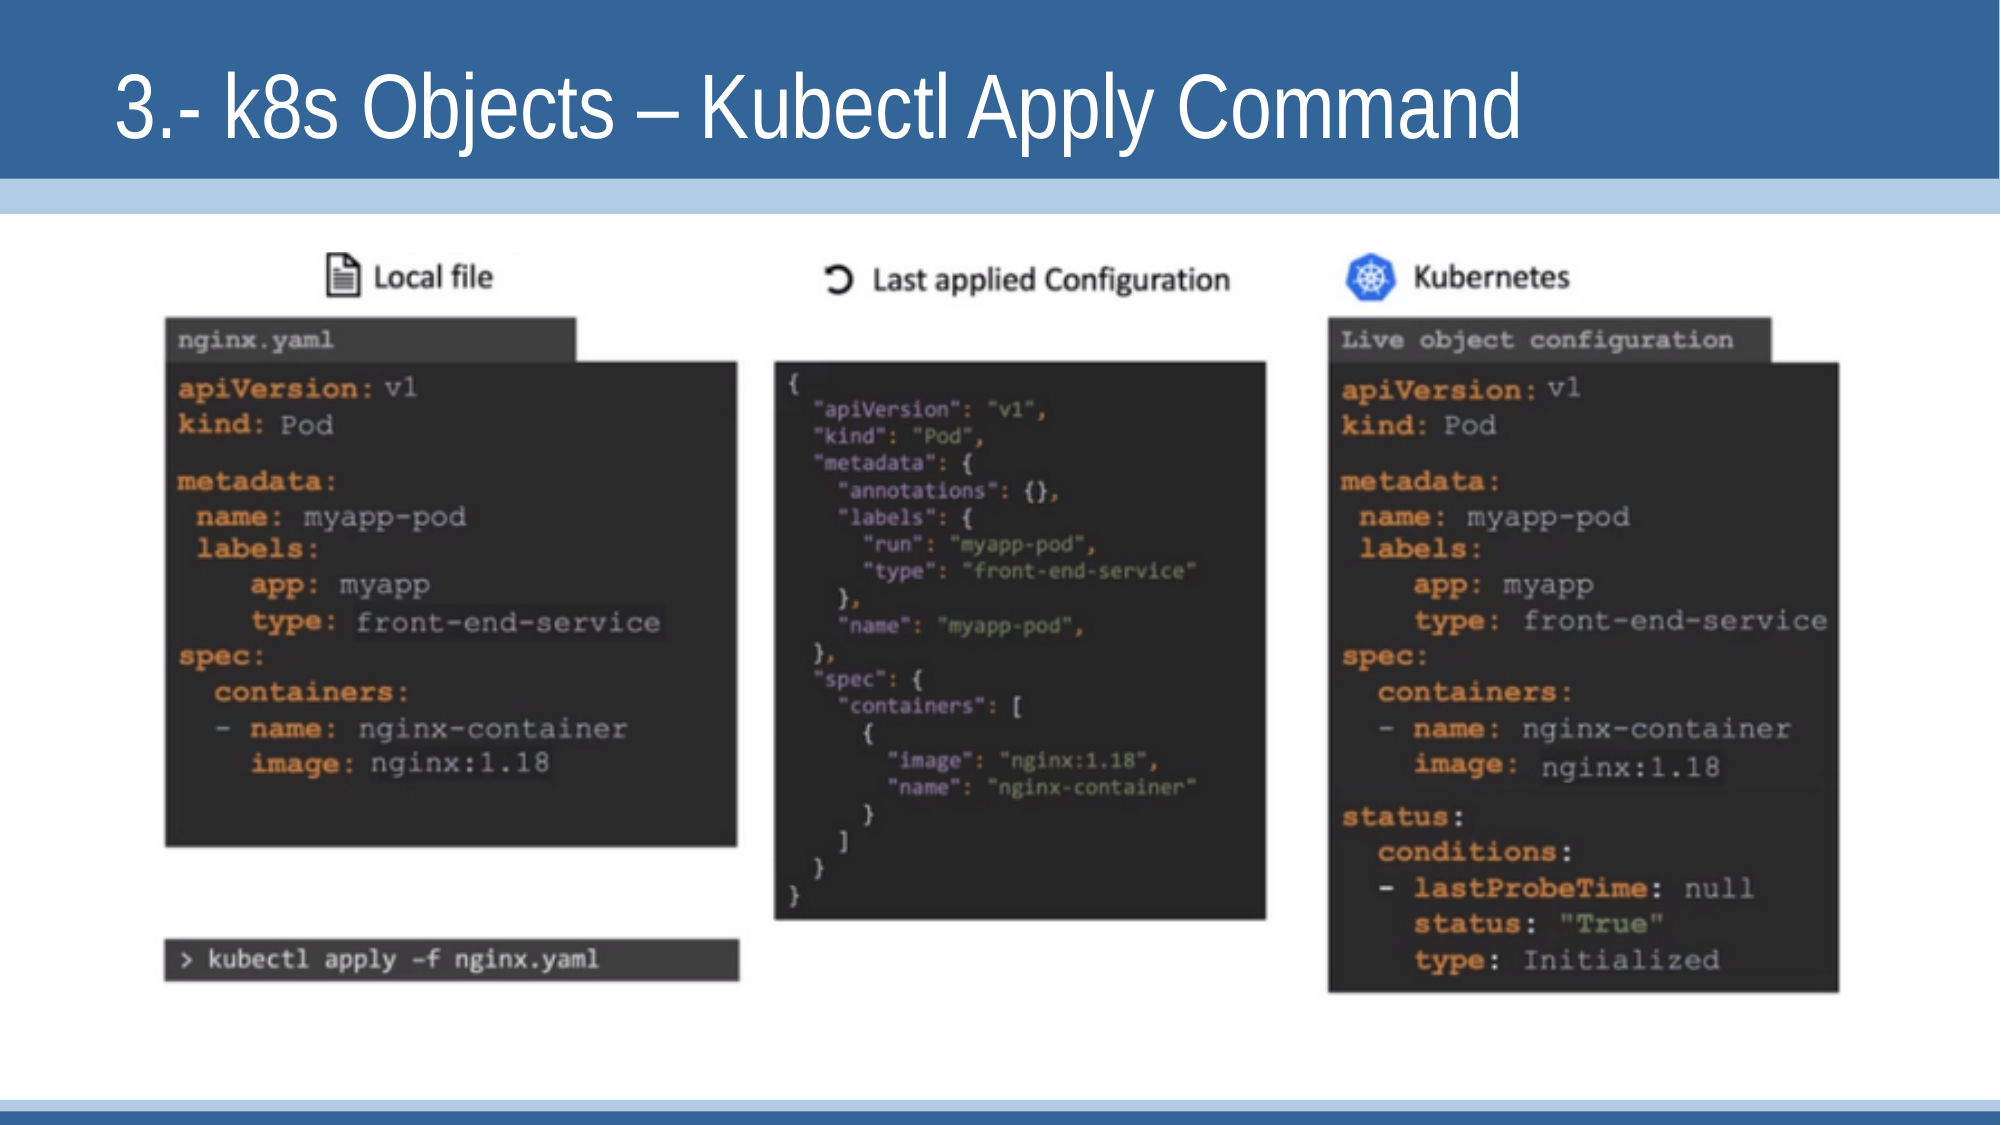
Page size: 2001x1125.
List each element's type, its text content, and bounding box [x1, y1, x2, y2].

title 3.- k8s Objects – Kubectl Apply Command [99, 42, 1914, 161]
picture [155, 252, 1845, 1001]
